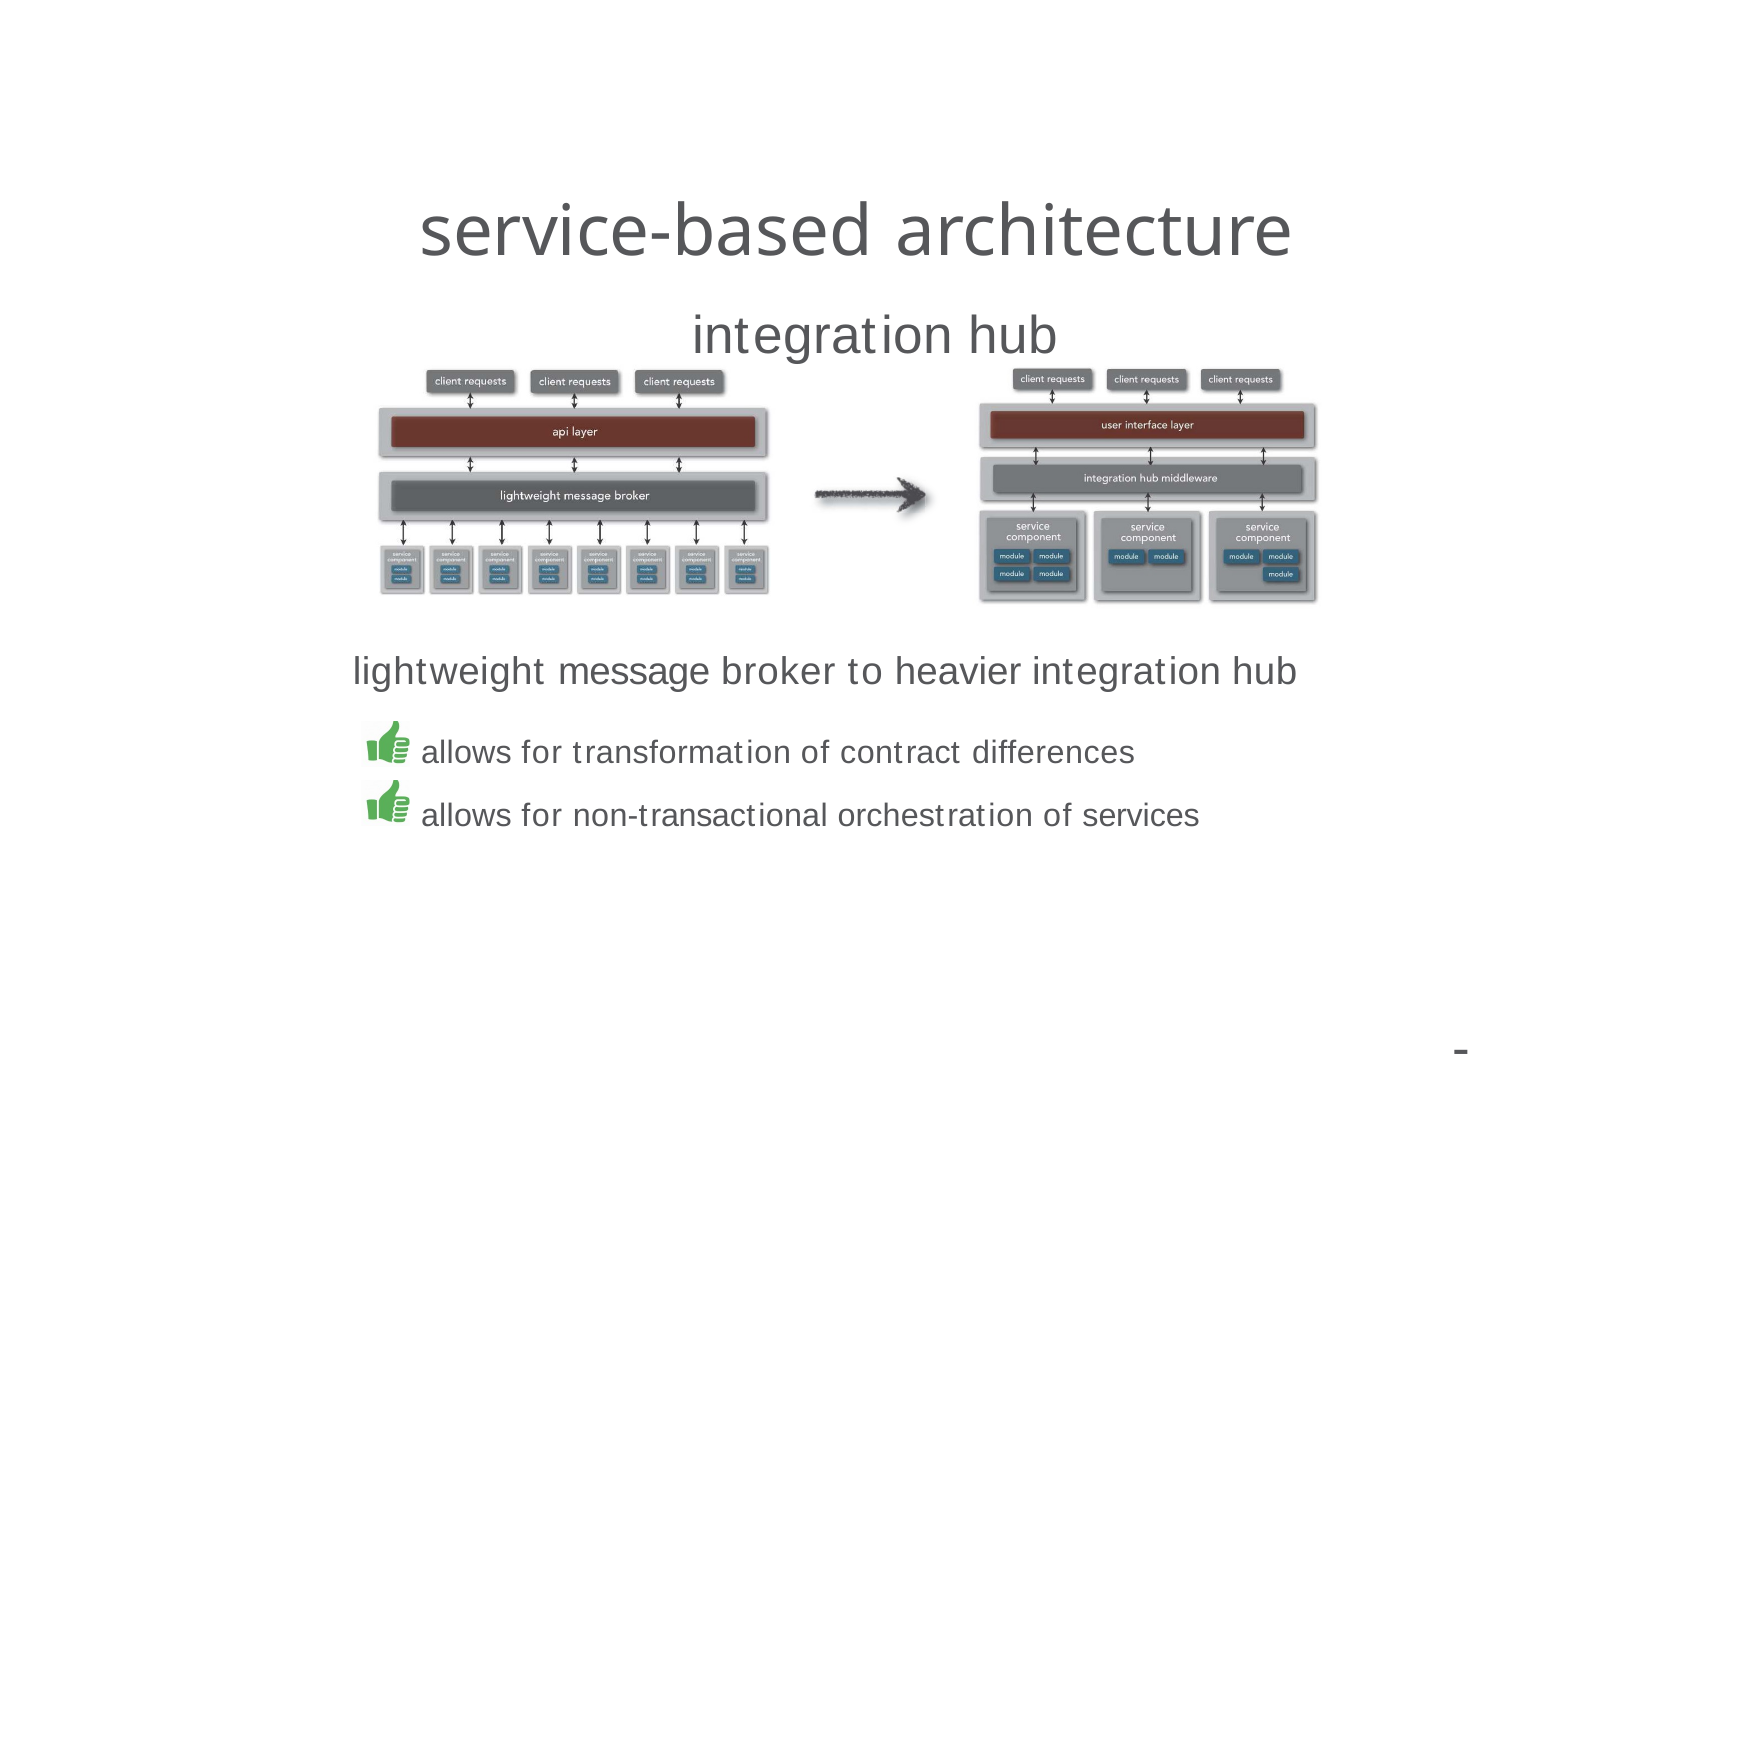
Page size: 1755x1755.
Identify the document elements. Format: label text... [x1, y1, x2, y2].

text_box [370, 478, 776, 602]
text_box - [1450, 1013, 1473, 1077]
text_box lightweight message broker to heavier integration hub allows for transformation of contract differences allows for non-transactional orchestration of services [350, 646, 1305, 833]
text_box [809, 478, 926, 513]
text_box [964, 478, 1326, 610]
text_box [801, 478, 944, 531]
title service-based architecture [181, 147, 1574, 478]
text_box [361, 777, 410, 826]
